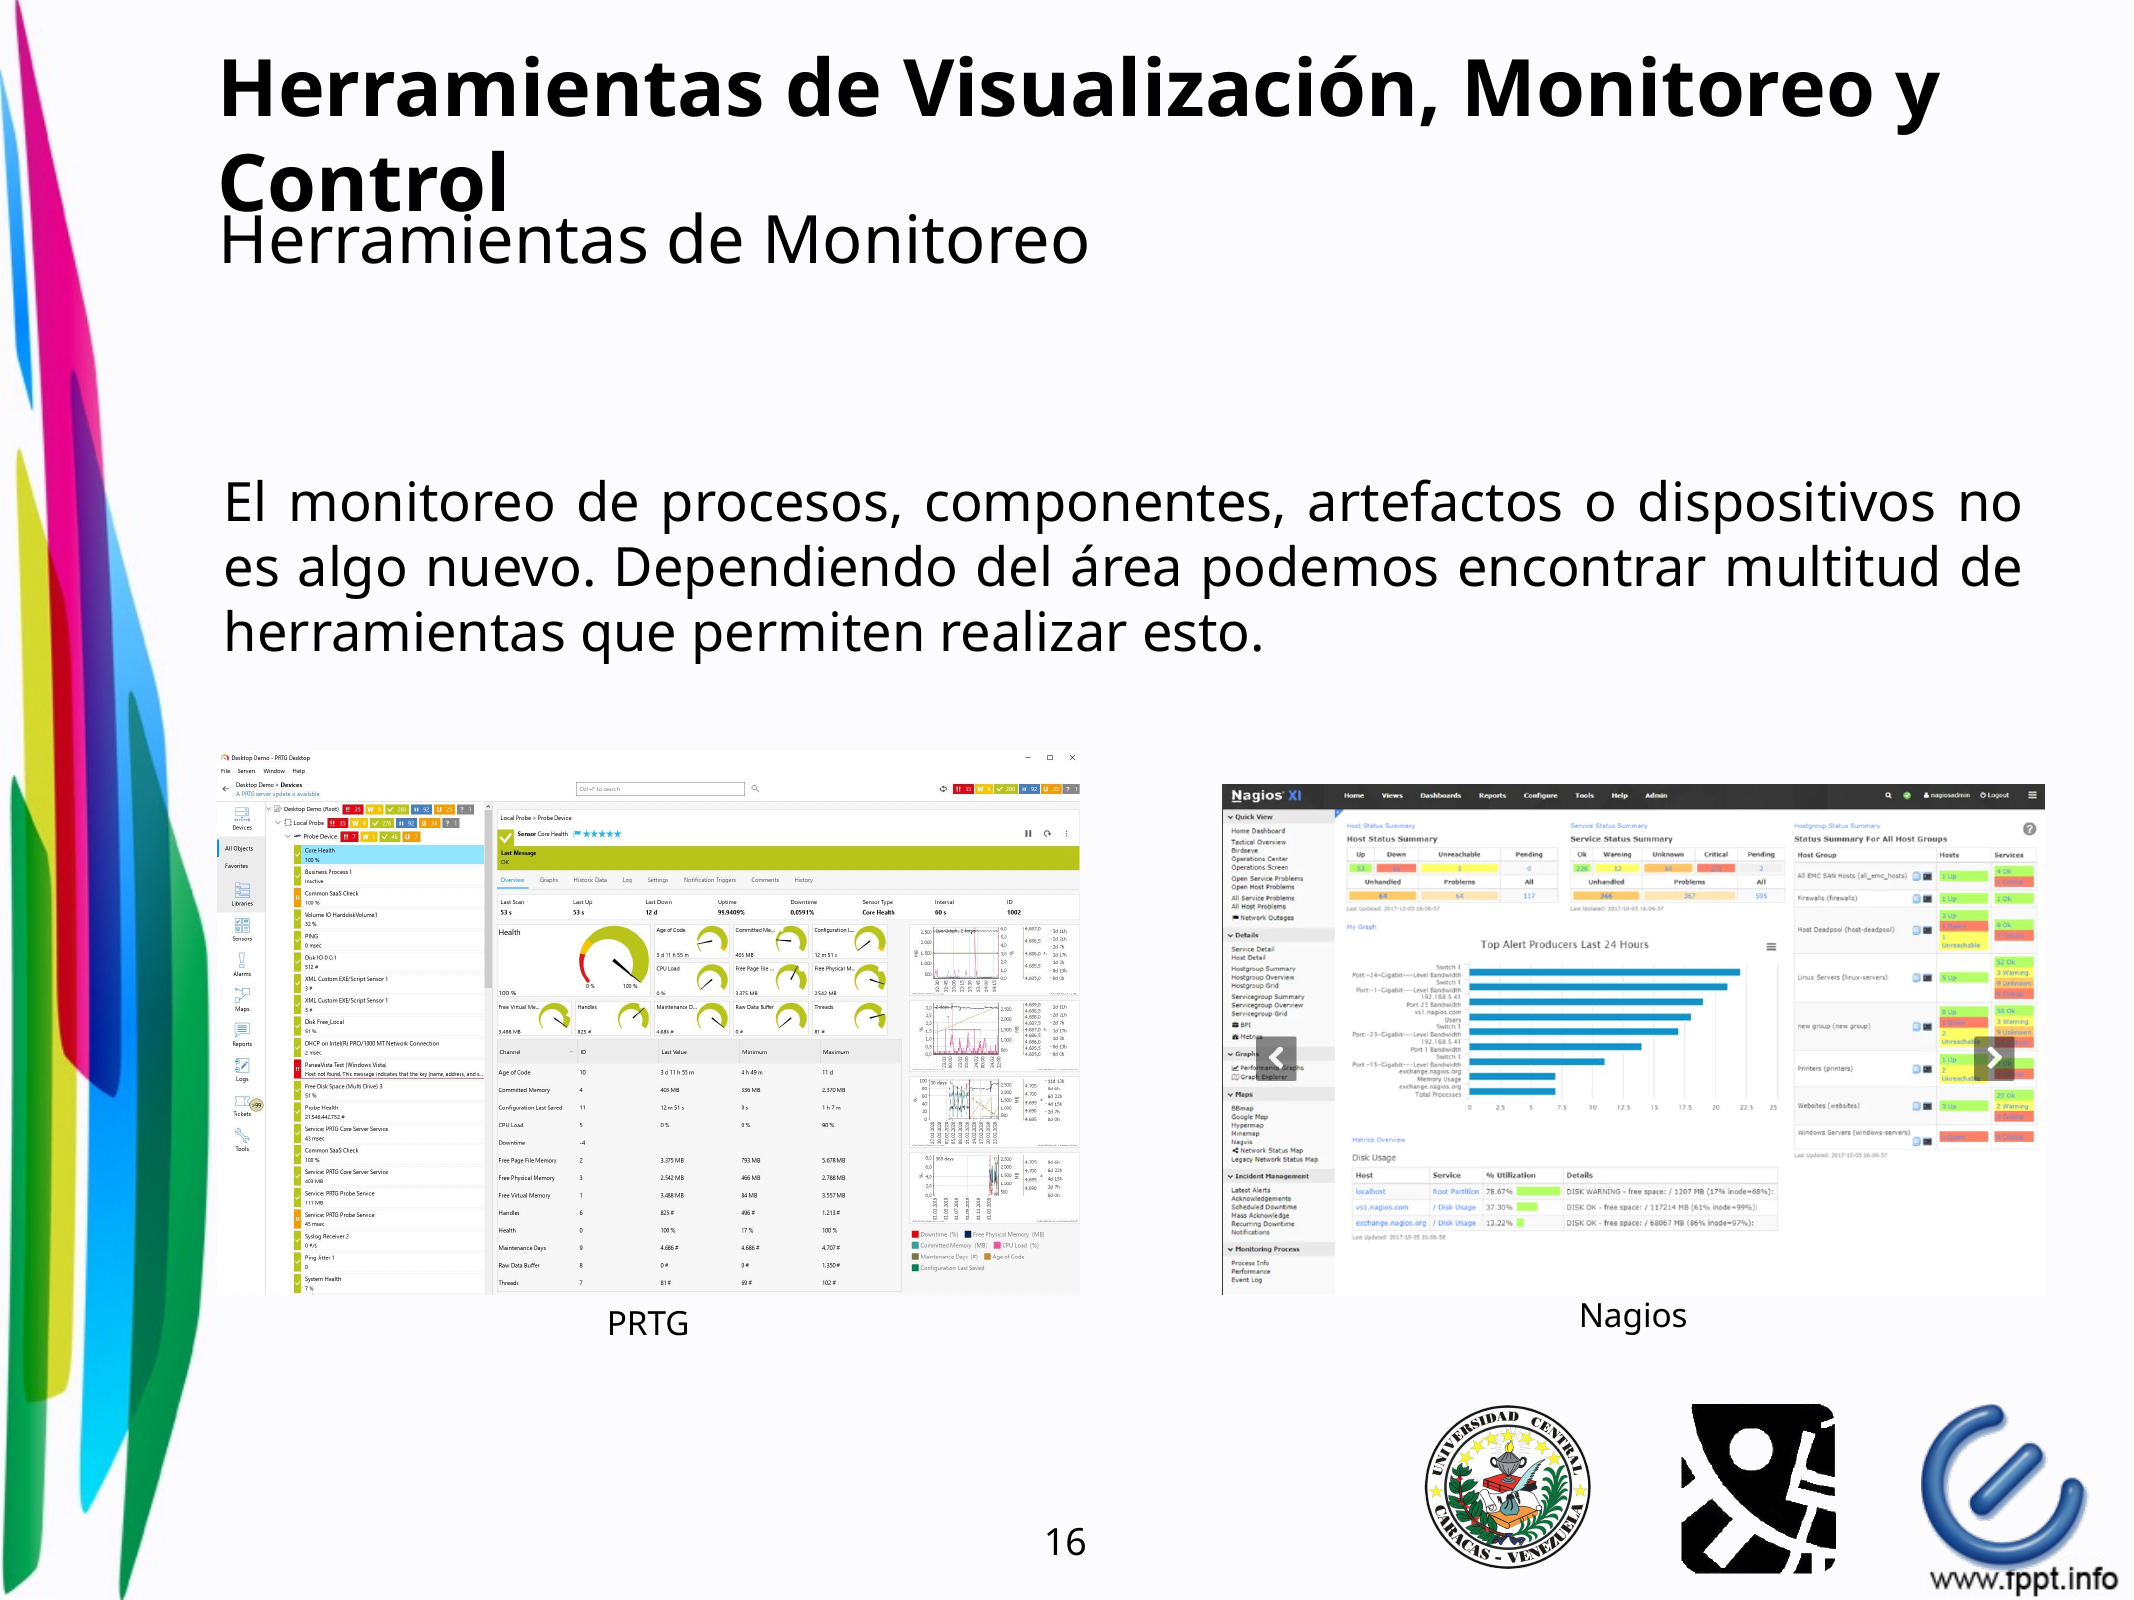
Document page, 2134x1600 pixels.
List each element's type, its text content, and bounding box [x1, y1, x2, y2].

text_box [1080, 774, 1092, 825]
picture [0, 0, 2134, 1600]
text_box El monitoreo de procesos, componentes, artefactos o dispositivos no es algo nuevo. Dependiendo del área podemos encontrar multitud de herramientas que permiten realizar esto. [223, 467, 2026, 833]
text_box Herramientas de Visualización, Monitoreo y Control [217, 58, 2002, 183]
text_box 16 [1035, 1517, 1096, 1581]
text_box Herramientas de Monitoreo [210, 183, 2026, 290]
text_box Nagios [1386, 1295, 1881, 1341]
text_box PRTG [401, 1295, 896, 1350]
